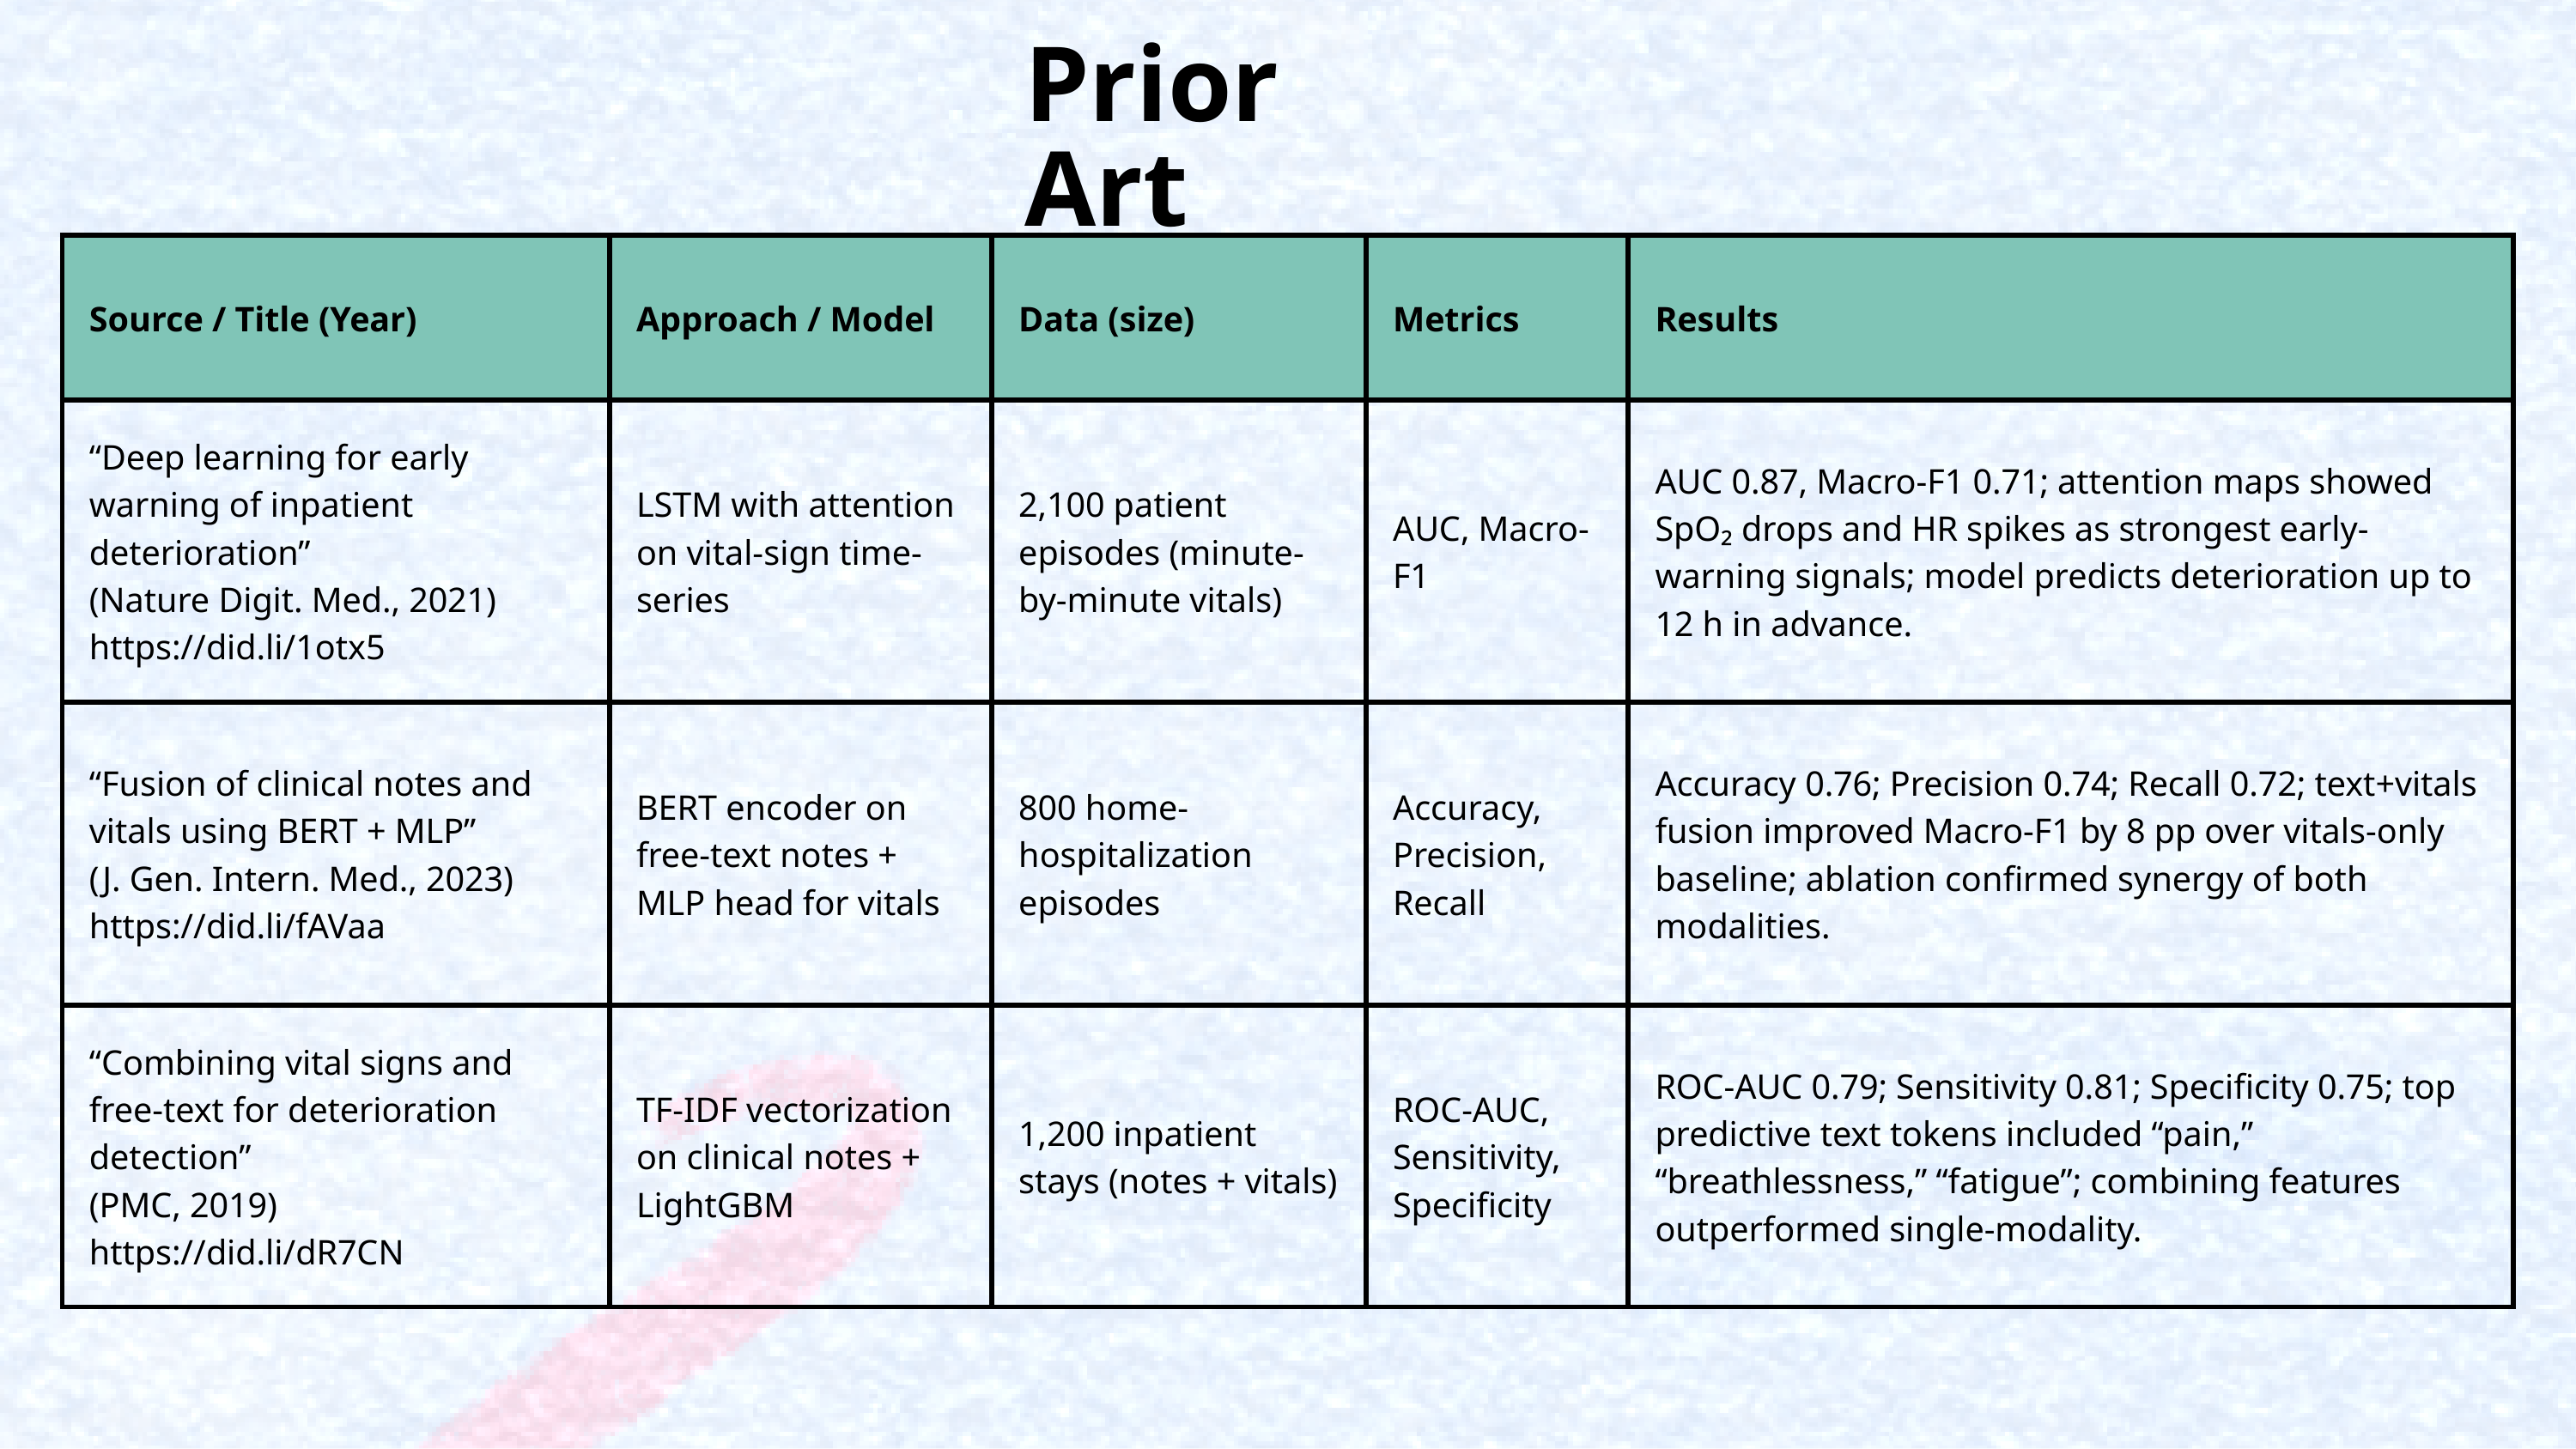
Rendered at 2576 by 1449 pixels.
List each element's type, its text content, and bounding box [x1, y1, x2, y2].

table_header Results [1631, 238, 2511, 397]
text_box [0, 0, 2576, 1449]
table_header Approach / Model [612, 238, 989, 397]
table_cell 1,200 inpatient stays (notes + vitals) [994, 1008, 1364, 1305]
table_cell “Deep learning for early warning of inpatient deterioration” (Nature Digit. Med., 2021) https://did.li/1otx5 [64, 403, 607, 700]
table_header Source / Title (Year) [64, 238, 607, 397]
table_cell “Combining vital signs and free-text for deterioration detection” (PMC, 2019) https://did.li/dR7CN [64, 1008, 607, 1305]
table_cell BERT encoder on free-text notes + MLP head for vitals [612, 705, 989, 1003]
table_cell ROC-AUC 0.79; Sensitivity 0.81; Specificity 0.75; top predictive text tokens included “pain,” “breathlessness,” “fatigue”; combining features outperformed single-modality. [1631, 1008, 2511, 1305]
table_cell LSTM with attention on vital-sign time-series [612, 403, 989, 700]
table_cell AUC, Macro-F1 [1369, 403, 1625, 700]
table_cell TF-IDF vectorization on clinical notes + LightGBM [612, 1008, 989, 1305]
table_cell “Fusion of clinical notes and vitals using BERT + MLP” (J. Gen. Intern. Med., 2023) https://did.li/fAVaa [64, 705, 607, 1003]
table_cell Accuracy 0.76; Precision 0.74; Recall 0.72; text+vitals fusion improved Macro-F1 by 8 pp over vitals-only baseline; ablation confirmed synergy of both modalities. [1631, 705, 2511, 1003]
table_cell ROC-AUC, Sensitivity, Specificity [1369, 1008, 1625, 1305]
text_box Prior Art [1024, 37, 1465, 247]
table_header Data (size) [994, 238, 1364, 397]
table_cell 2,100 patient episodes (minute-by-minute vitals) [994, 403, 1364, 700]
table_cell 800 home-hospitalization episodes [994, 705, 1364, 1003]
table_cell AUC 0.87, Macro-F1 0.71; attention maps showed SpO₂ drops and HR spikes as strongest early-warning signals; model predicts deterioration up to 12 h in advance. [1631, 403, 2511, 700]
table_cell Accuracy, Precision, Recall [1369, 705, 1625, 1003]
table_header Metrics [1369, 238, 1625, 397]
